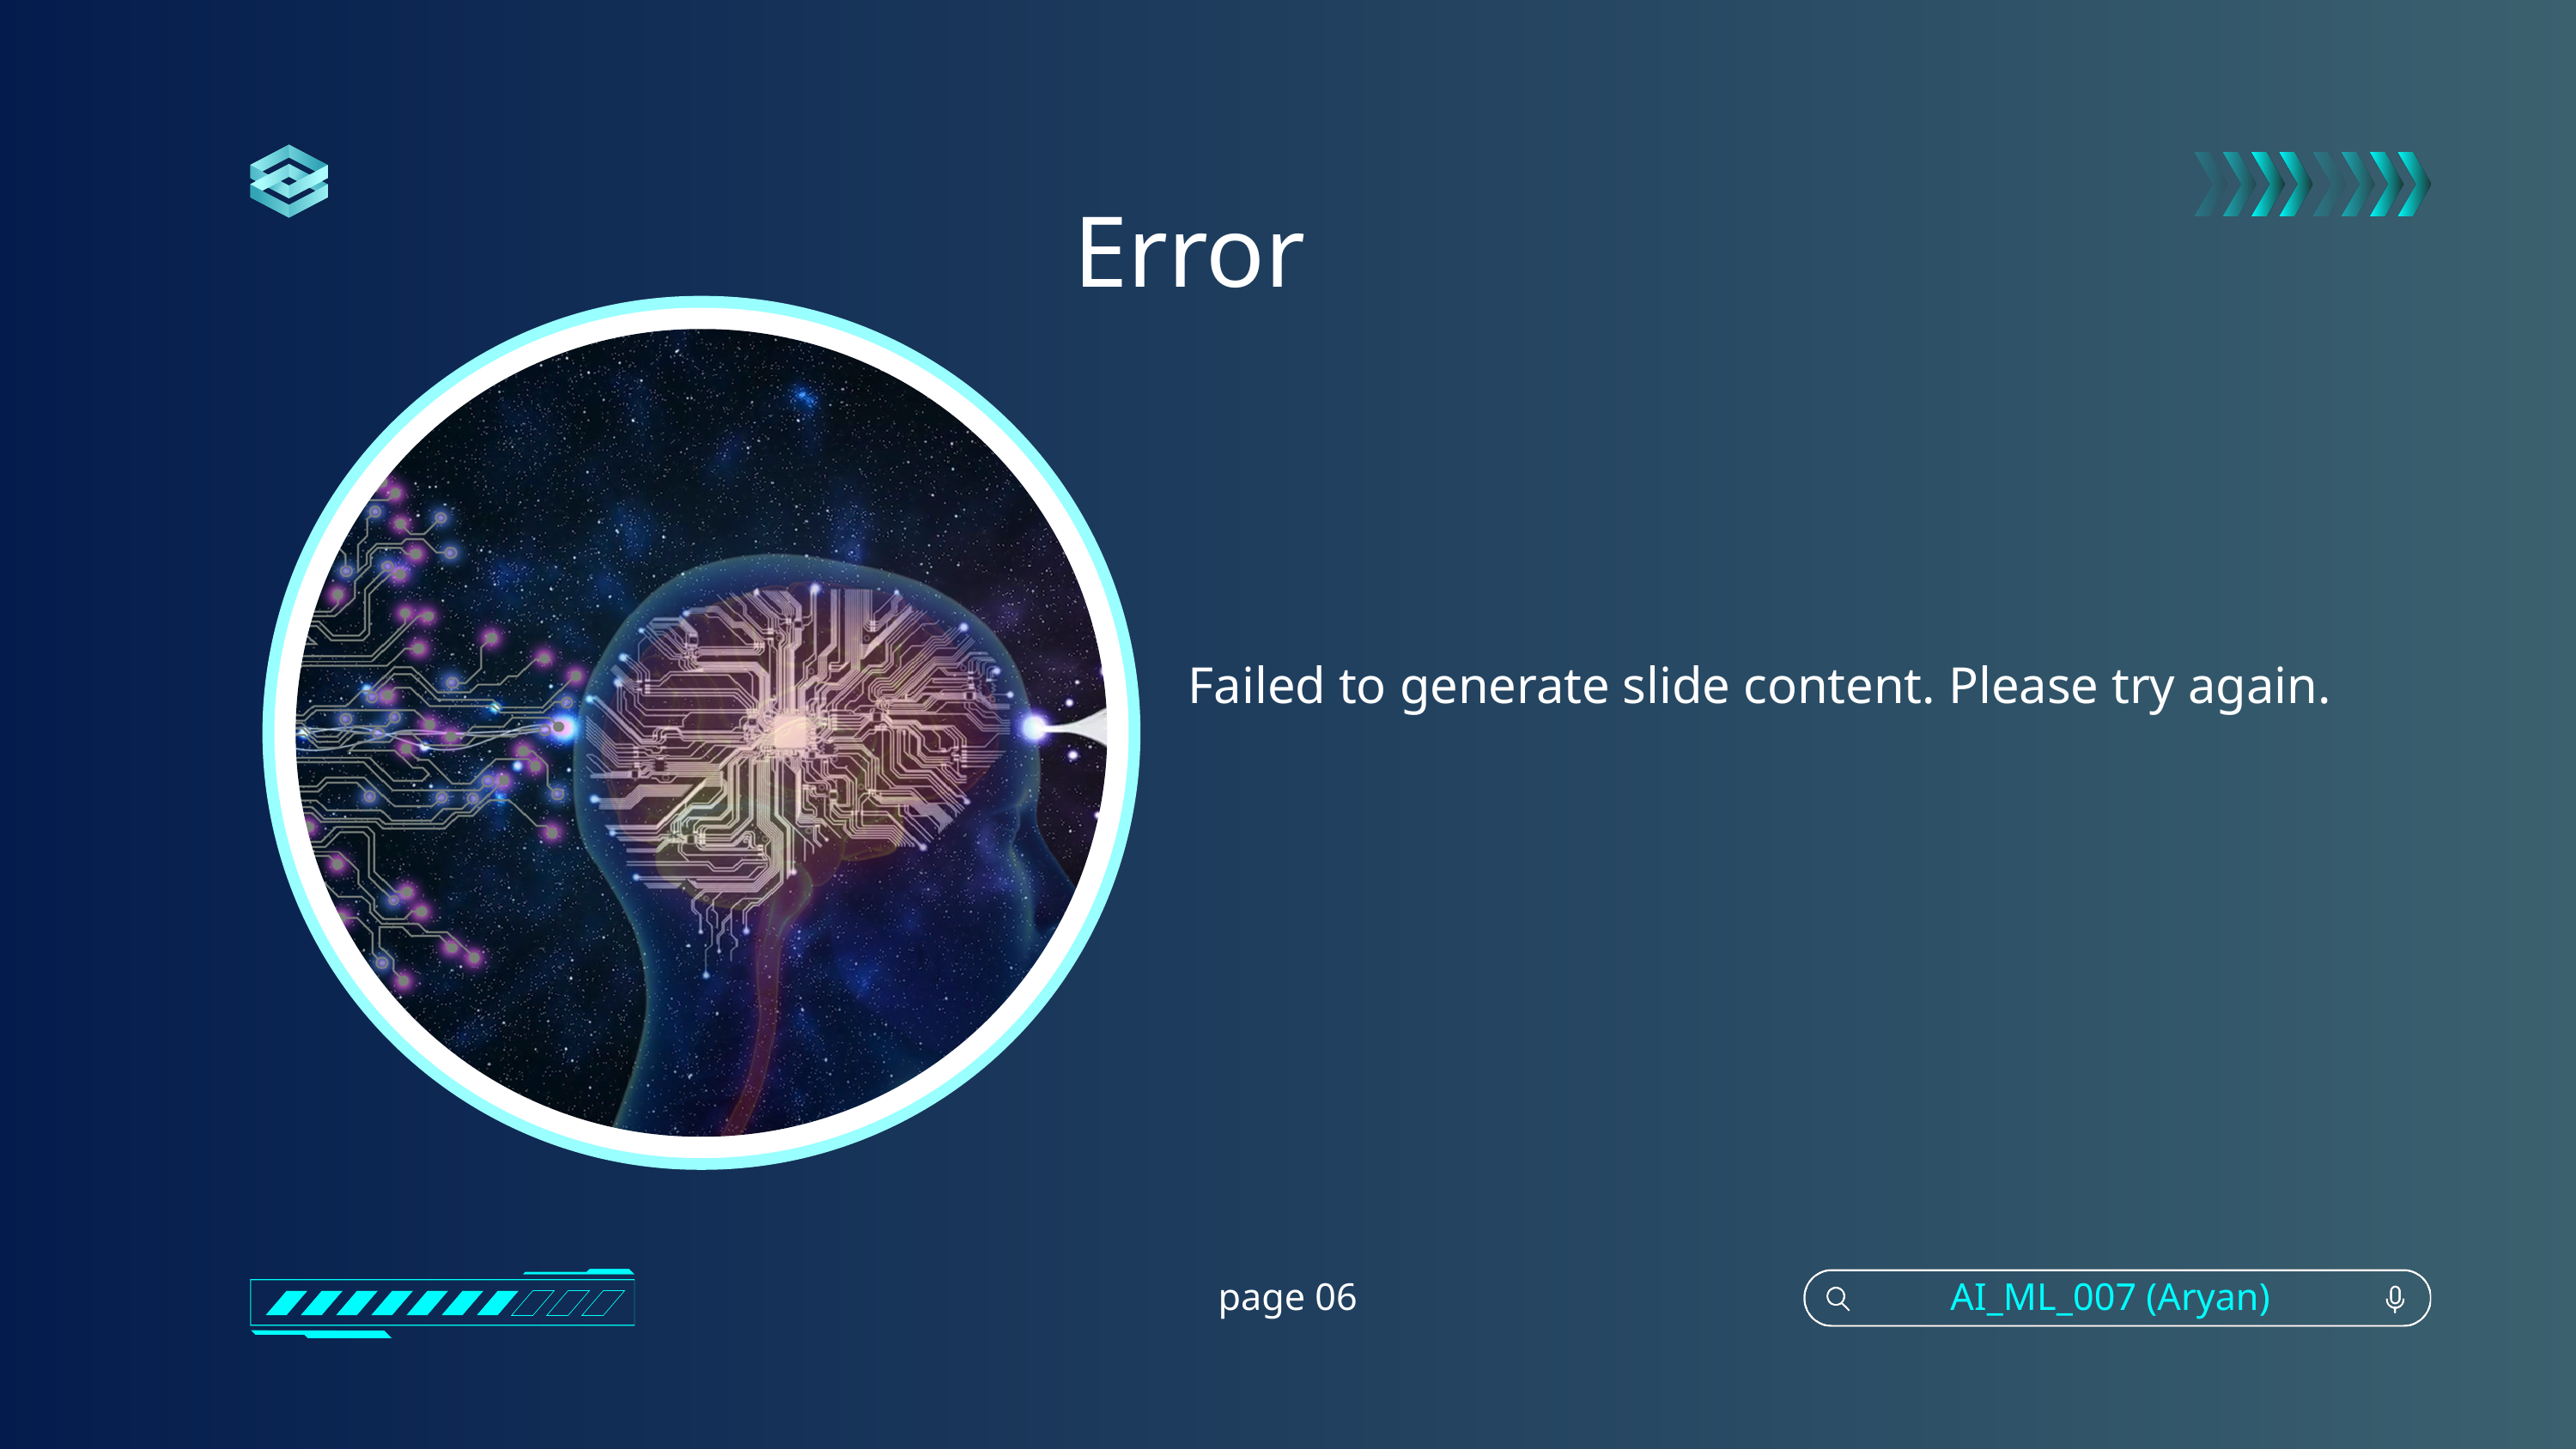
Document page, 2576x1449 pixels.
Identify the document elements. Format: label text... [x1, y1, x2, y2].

text_box [1803, 1269, 2432, 1327]
text_box [250, 144, 328, 218]
text_box page 06 [1124, 1277, 1452, 1319]
text_box AI_ML_007 (Aryan) [1888, 1277, 2333, 1319]
text_box [2194, 152, 2313, 216]
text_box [264, 295, 1139, 1170]
text_box [2313, 152, 2432, 216]
text_box Error [1073, 184, 2195, 307]
text_box [250, 1269, 635, 1338]
text_box Failed to generate slide content. Please try again. [1188, 659, 2404, 714]
